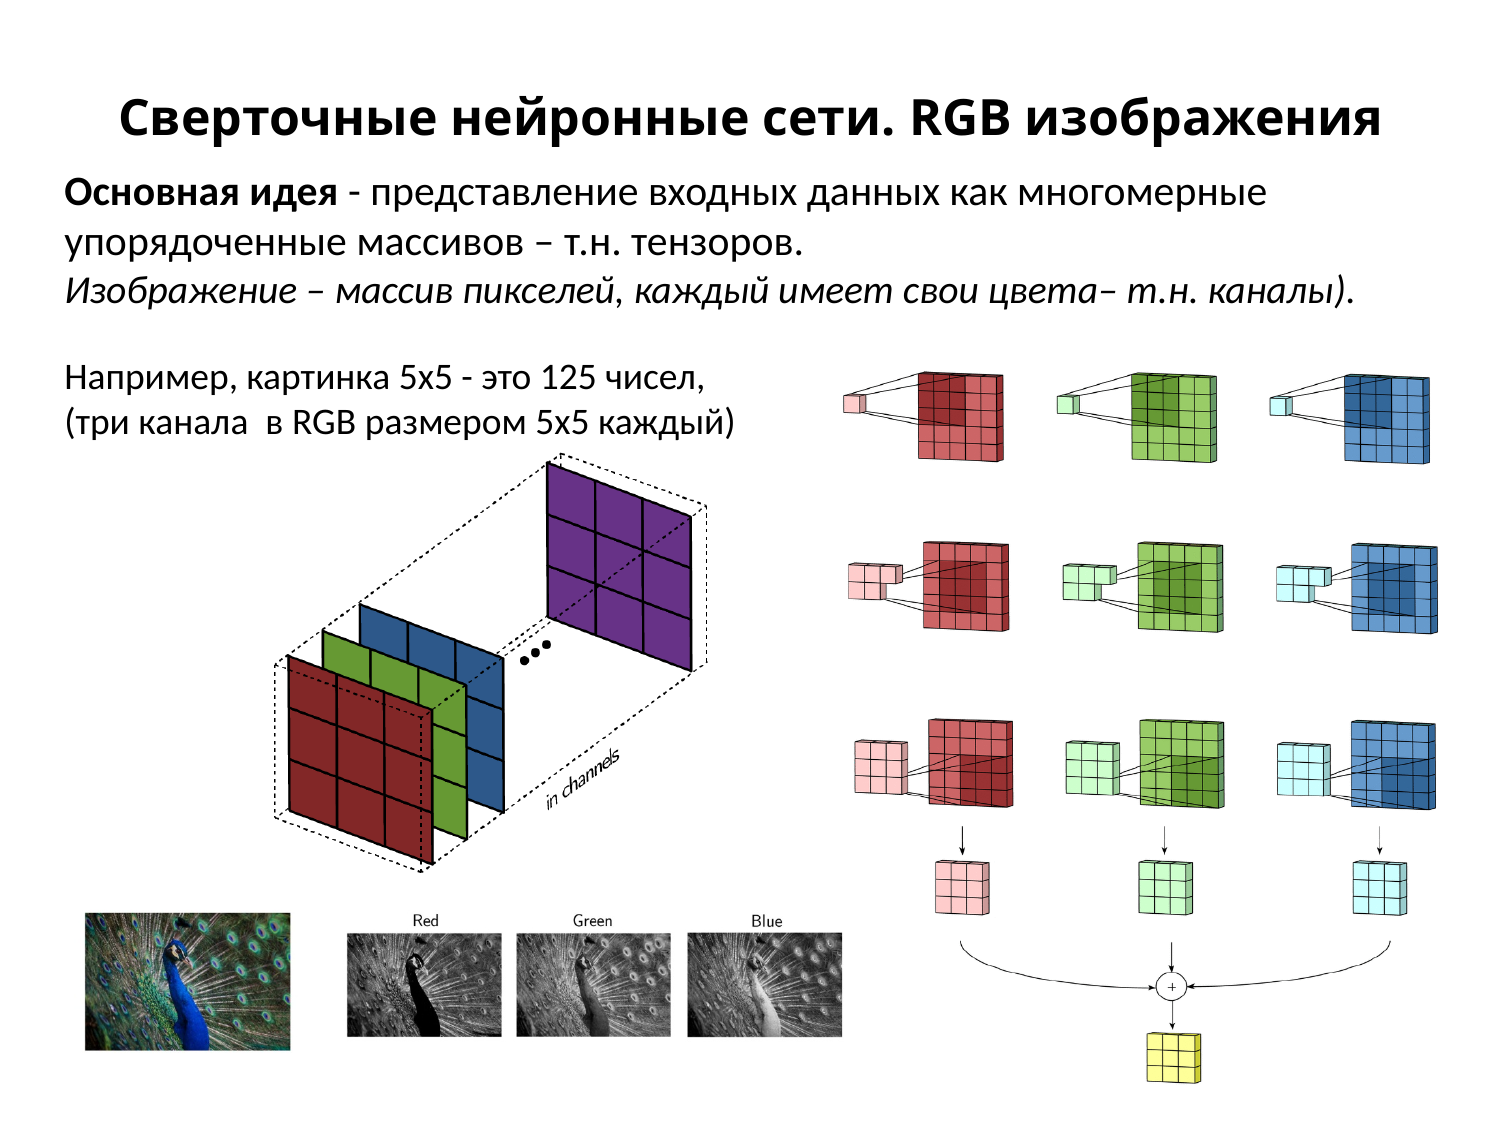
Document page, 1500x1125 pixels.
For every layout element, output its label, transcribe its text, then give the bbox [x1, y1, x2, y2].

picture [819, 350, 1476, 655]
text_box Основная идея - представление входных данных как многомерные упорядоченные массивов – т.н. тензоров. Изображение – массив пикселей, каждый имеет свои цвета– т.н. каналы). [49, 156, 1448, 319]
picture [950, 935, 1422, 1087]
text_box Например, картинка 5х5 - это 125 чисел, (три канала в RGB размером 5х5 каждый) [49, 344, 800, 449]
title Сверточные нейронные сети. RGB изображения [103, 59, 1421, 156]
picture [74, 704, 1437, 1064]
picture [270, 450, 709, 875]
